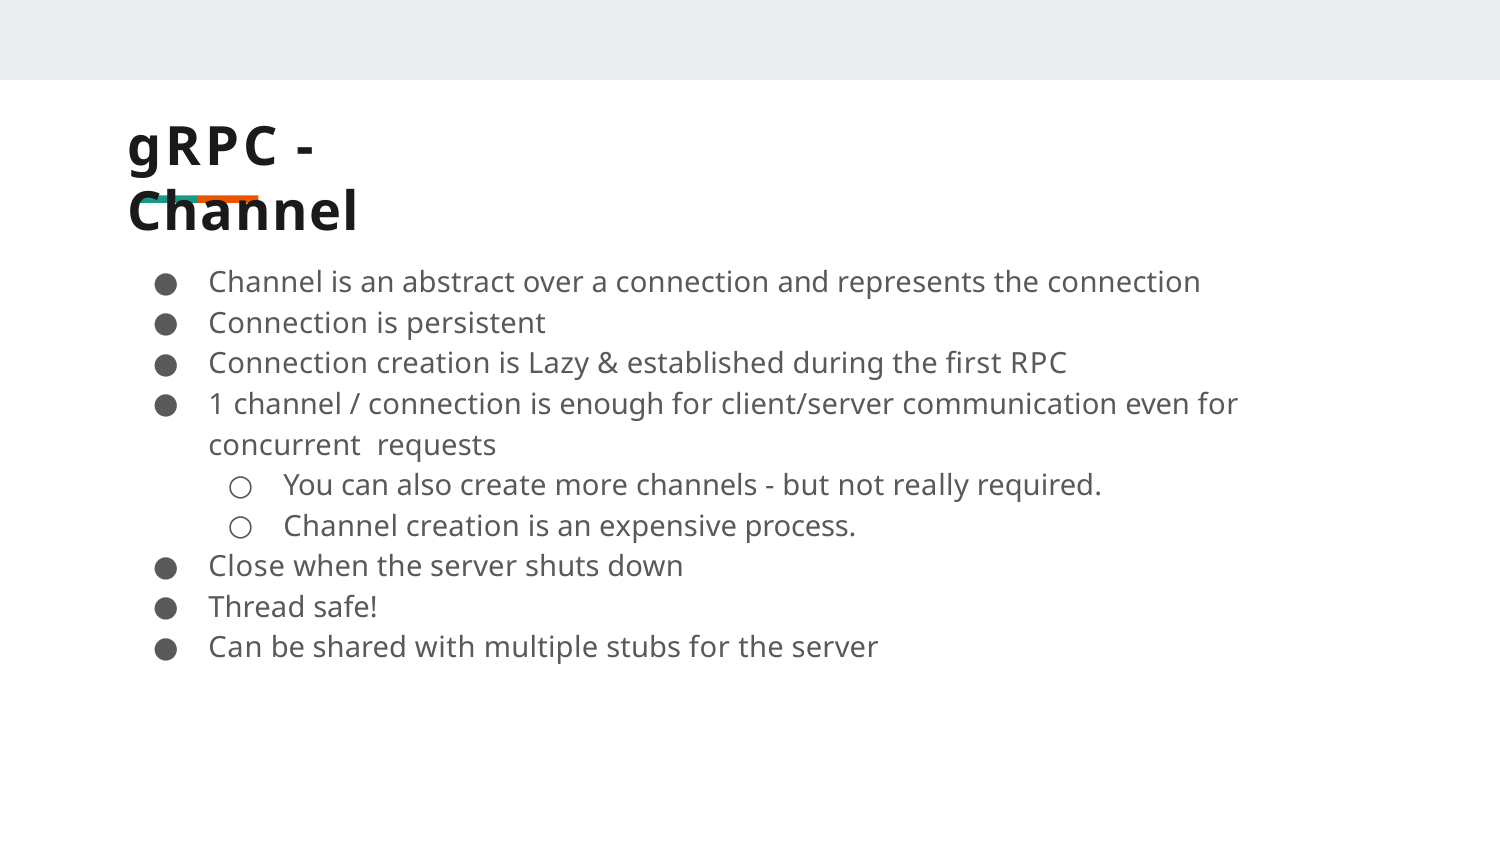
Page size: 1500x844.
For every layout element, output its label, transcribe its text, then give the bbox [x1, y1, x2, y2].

text_box Channel is an abstract over a connection and represents the connection Connection is persistent Connection creation is Lazy & established during the ﬁrst RPC 1 channel / connection is enough for client/server communication even for concurrent requests You can also create more channels - but not really required. Channel creation is an expensive process. Close when the server shuts down Thread safe! Can be shared with multiple stubs for the server [151, 255, 1294, 664]
title gRPC - Channel [125, 109, 536, 253]
